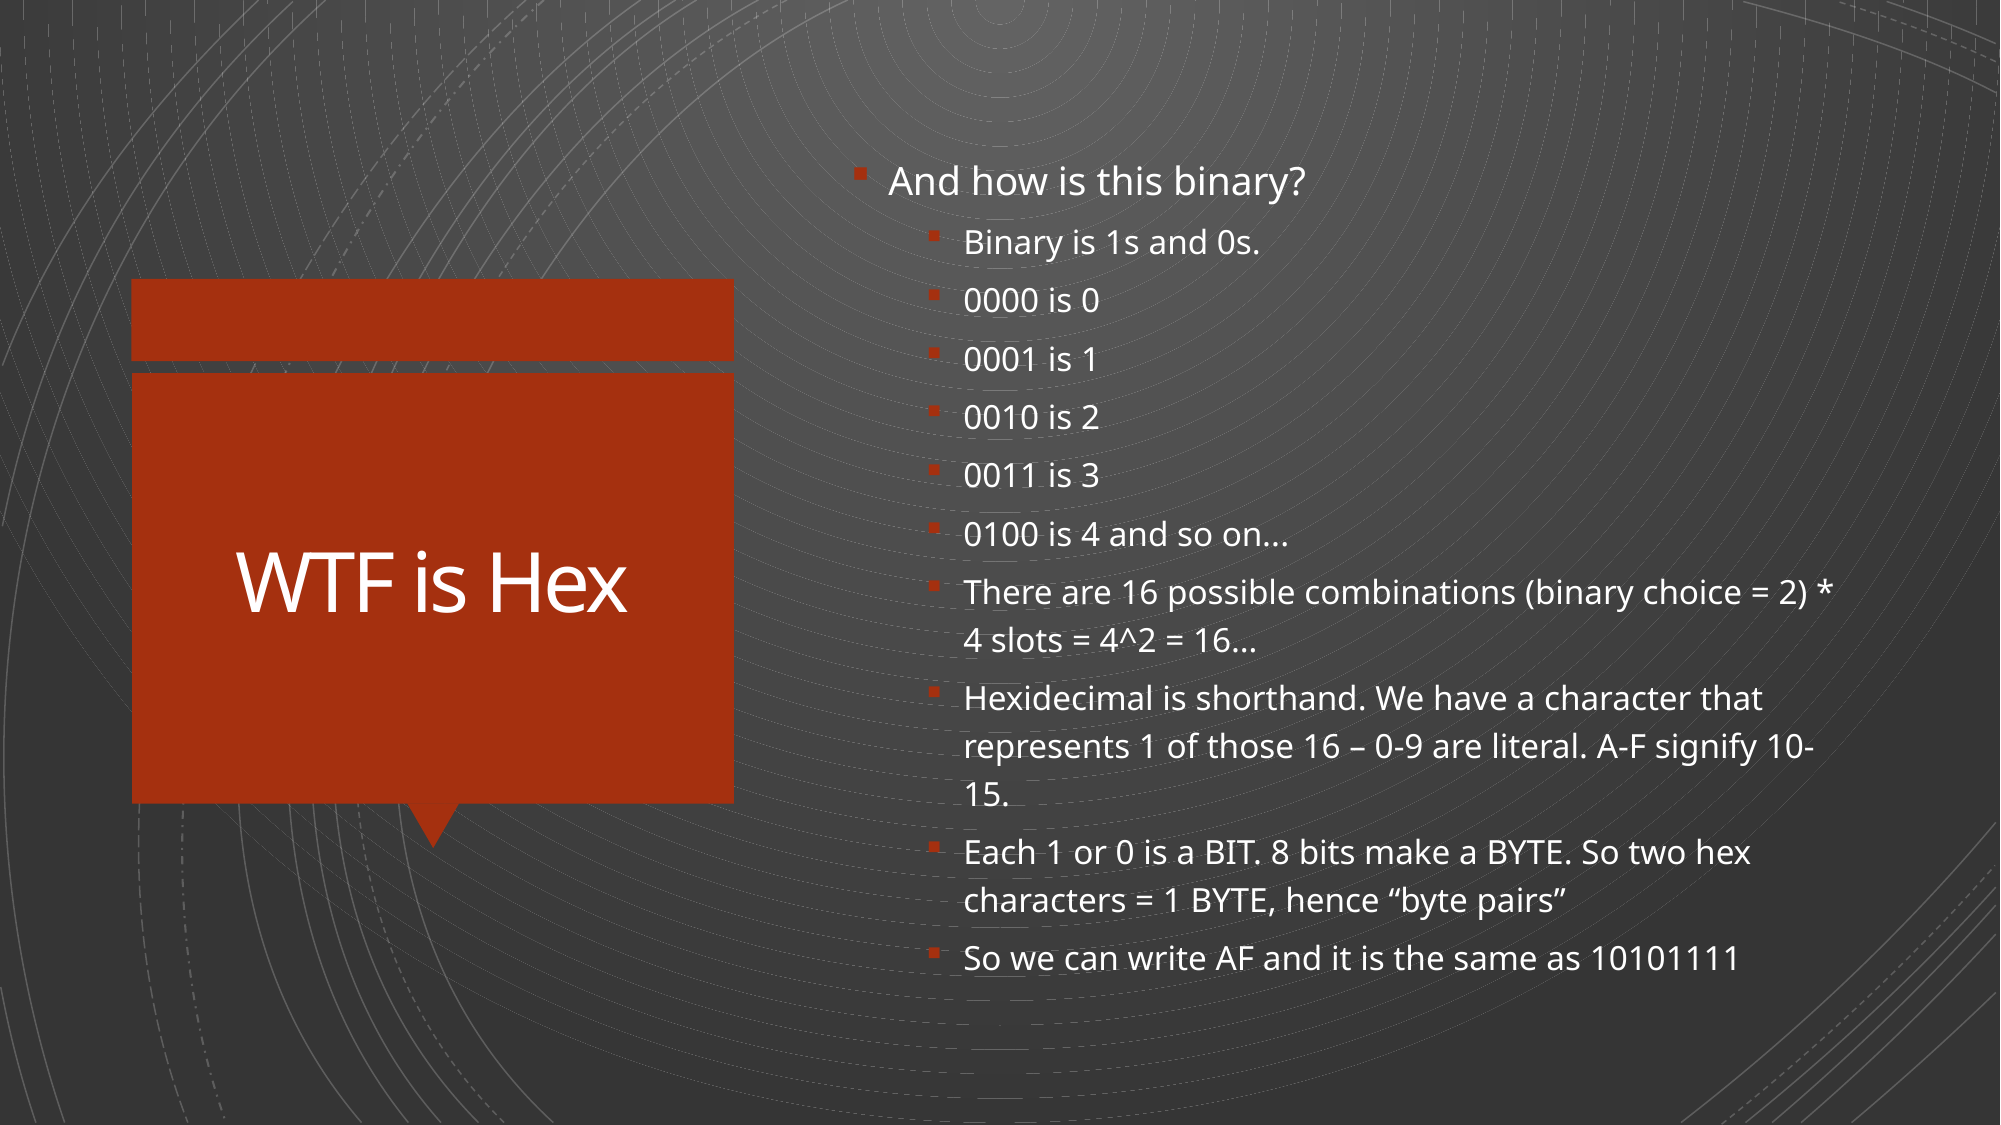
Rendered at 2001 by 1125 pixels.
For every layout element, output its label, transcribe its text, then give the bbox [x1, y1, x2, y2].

list And how is this binary? Binary is 1s and 0s. 0000 is 0 0001 is 1 0010 is 2 0011 is 3 0100 is 4 and so on... There are 16 possible combinations (binary choice = 2) * 4 slots = 4^2 = 16… Hexidecimal is shorthand. We have a character that represents 1 of those 16 – 0-9 are literal. A-F signify 10-15. Each 1 or 0 is a BIT. 8 bits make a BYTE. So two hex characters = 1 BYTE, hence “byte pairs” So we can write AF and it is the same as 10101111 [839, 131, 1871, 993]
title WTF is Hex [145, 385, 720, 789]
